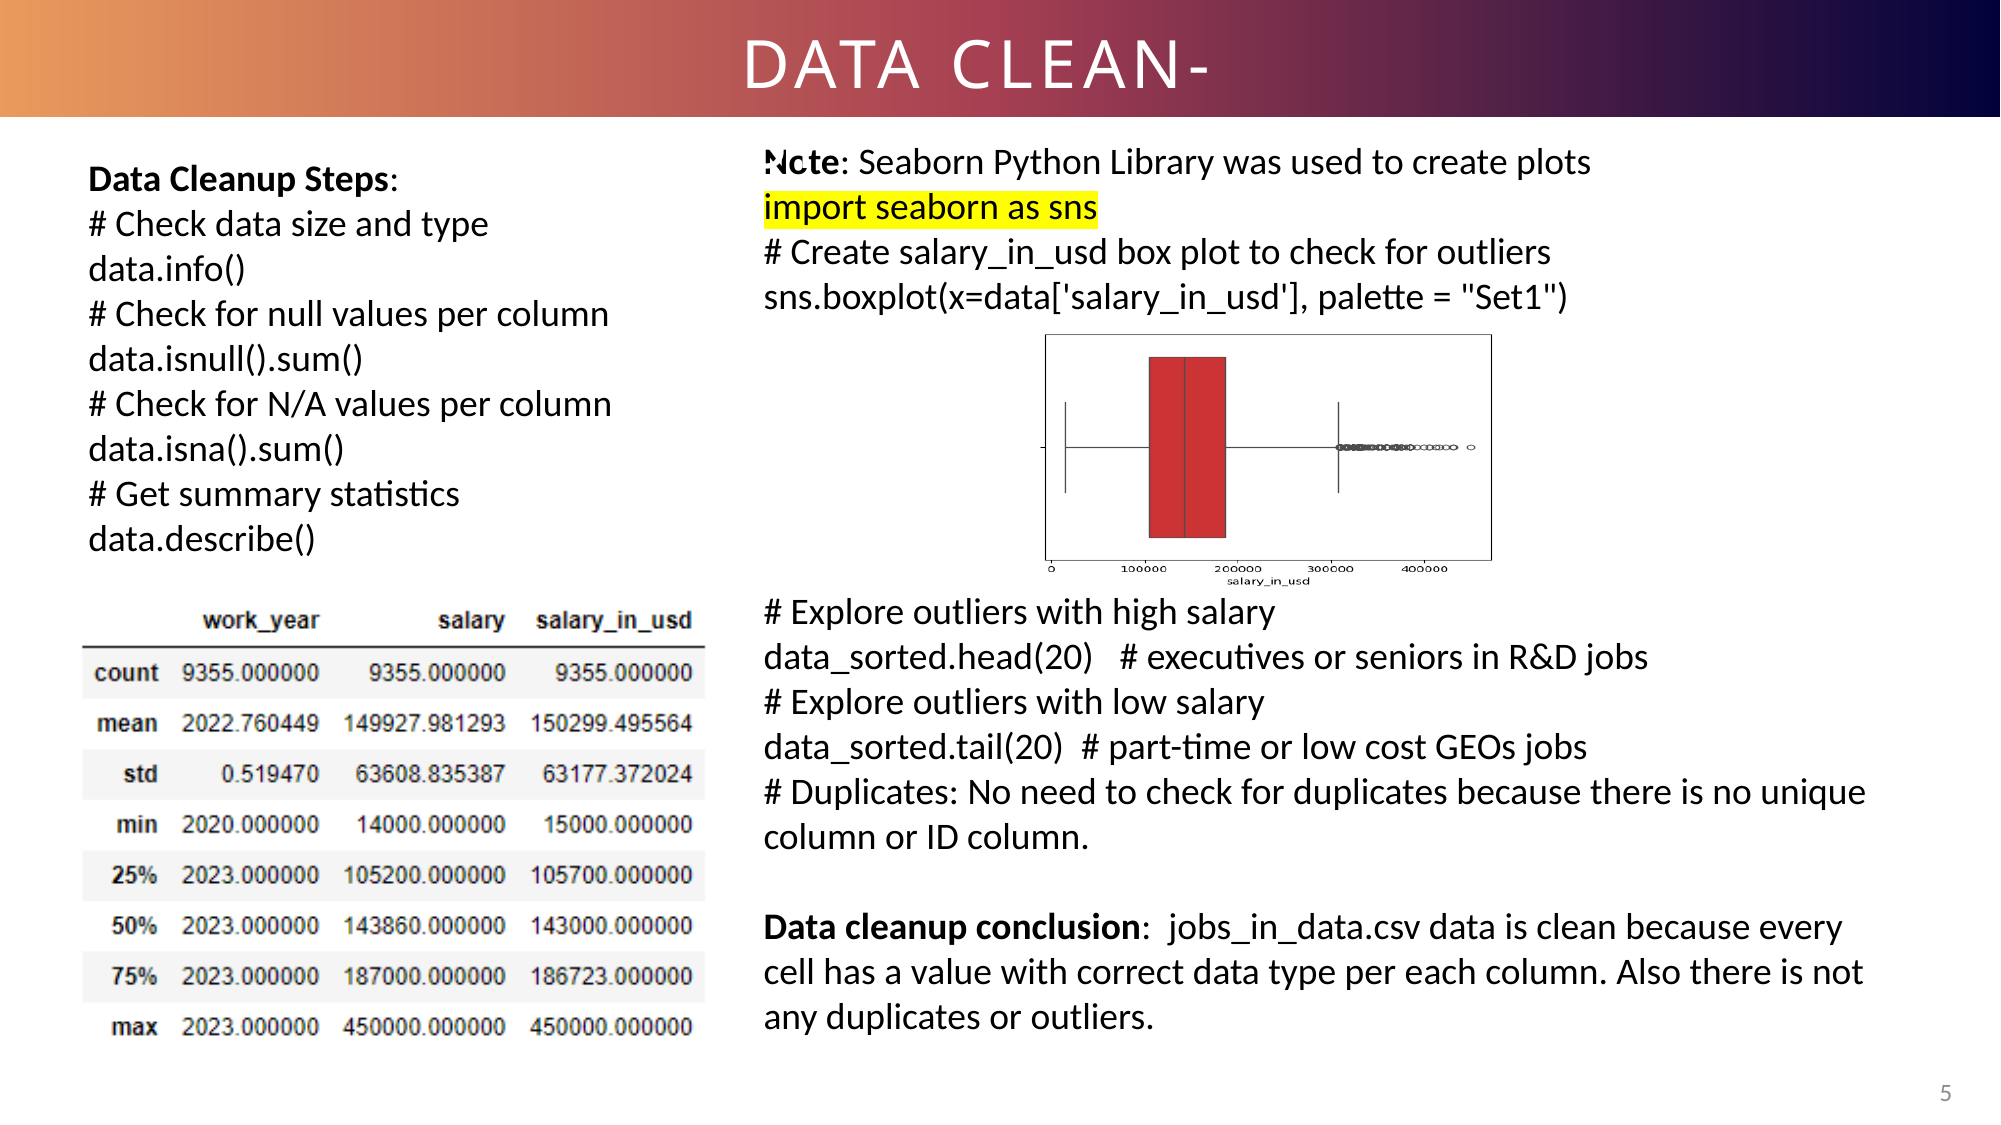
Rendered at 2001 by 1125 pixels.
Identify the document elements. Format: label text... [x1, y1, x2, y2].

picture [1031, 328, 1499, 592]
picture [73, 590, 727, 1061]
text_box Data clean-up [726, 117, 1278, 189]
slide_number 5 [1894, 1061, 1968, 1121]
text_box Data Cleanup Steps: # Check data size and type data.info() # Check for null values per column data.isnull().sum() # Check for N/A values per column data.isna().sum() # Get summary statistics data.describe() [73, 146, 727, 567]
picture [0, 0, 2000, 117]
text_box Note: Seaborn Python Library was used to create plots import seaborn as sns # Create salary_in_usd box plot to check for outliers sns.boxplot(x=data['salary_in_usd'], palette = "Set1") # Explore outliers with high salary data_sorted.head(20) # executives or seniors in R&D jobs # Explore outliers with low salary data_sorted.tail(20) # part-time or low cost GEOs jobs # Duplicates: No need to check for duplicates because there is no unique column or ID column. Data cleanup conclusion: jobs_in_data.csv data is clean because every cell has a value with correct data type per each column. Also there is not any duplicates or outliers. [748, 129, 1904, 1045]
